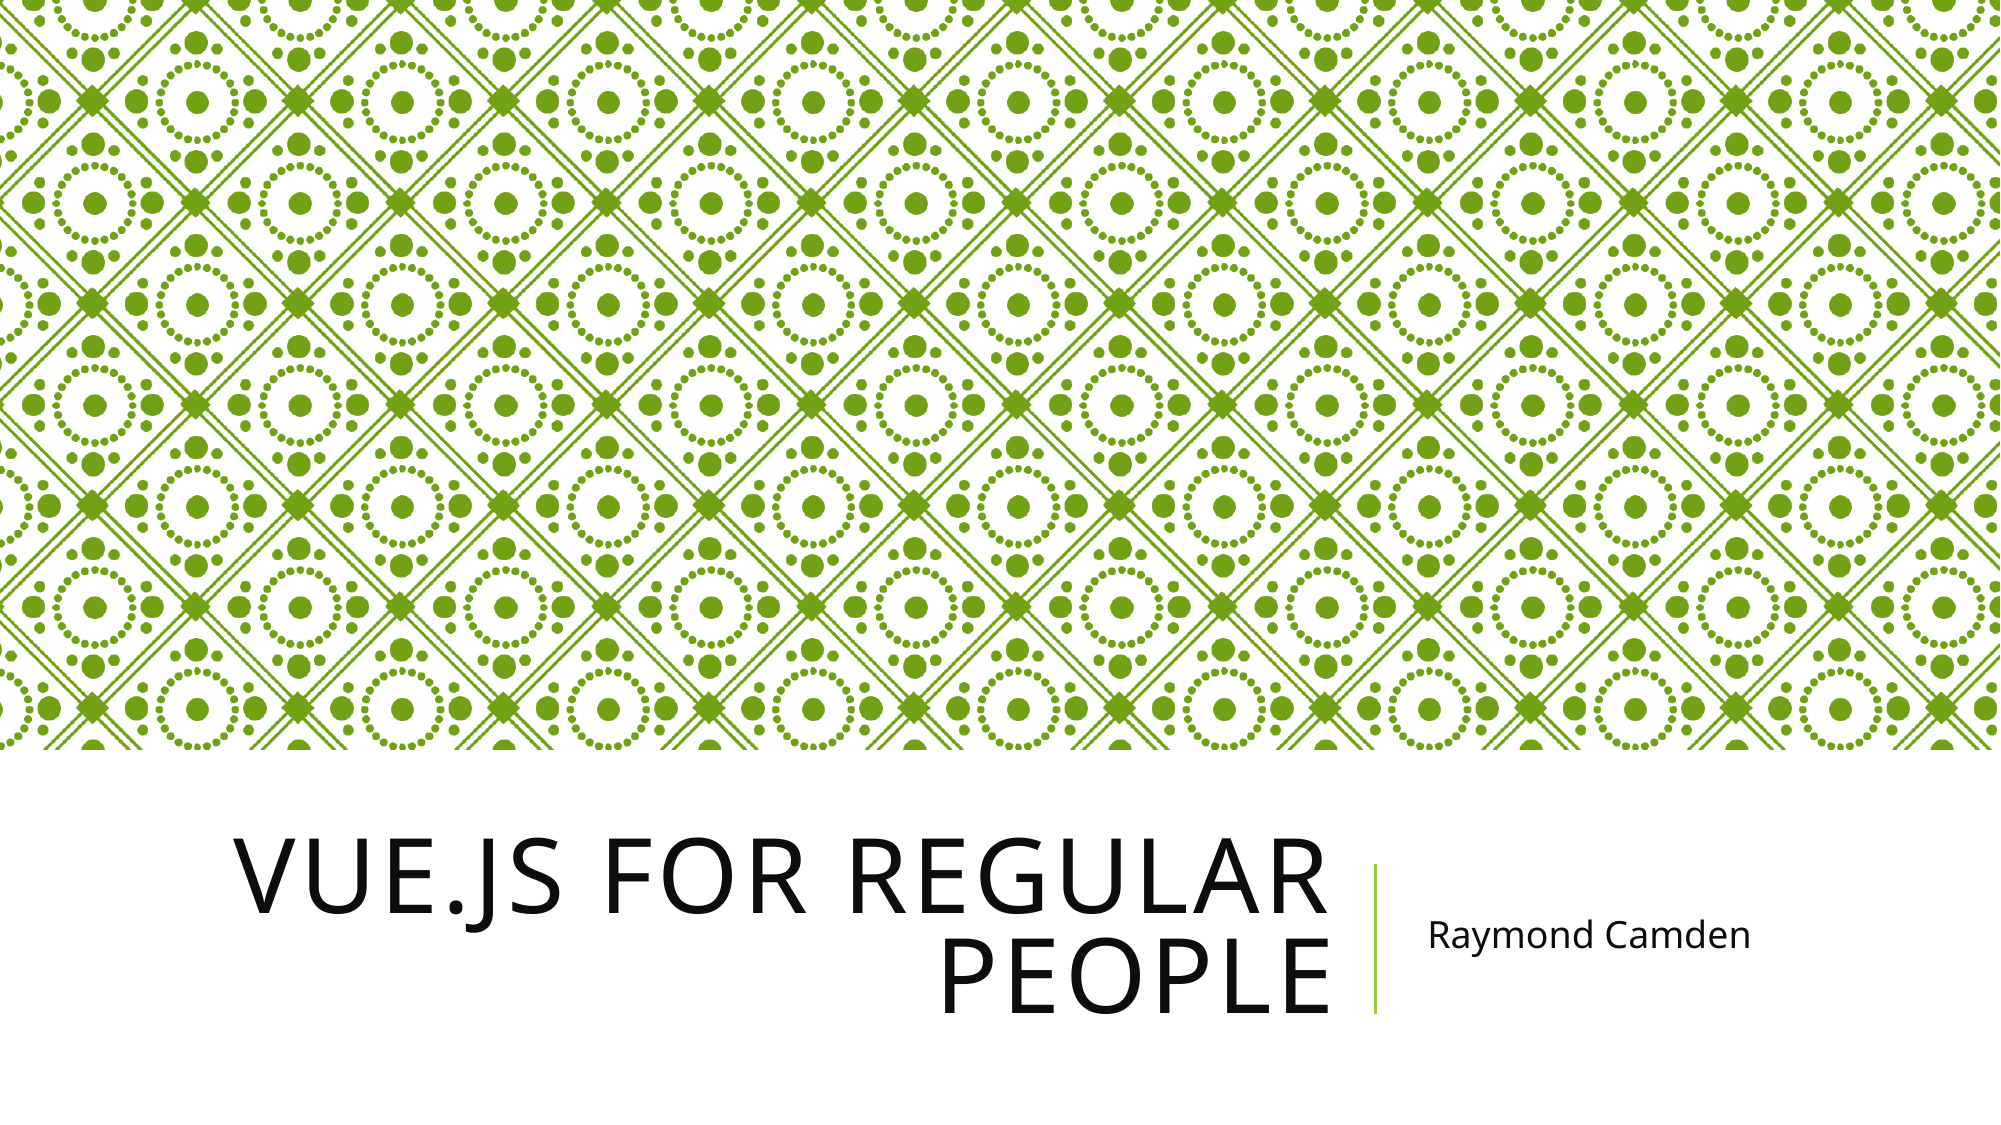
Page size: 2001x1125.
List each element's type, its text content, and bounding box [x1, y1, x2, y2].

title Vue.js for Regular People [75, 813, 1350, 1054]
subtitle Raymond Camden [1412, 813, 1938, 1054]
